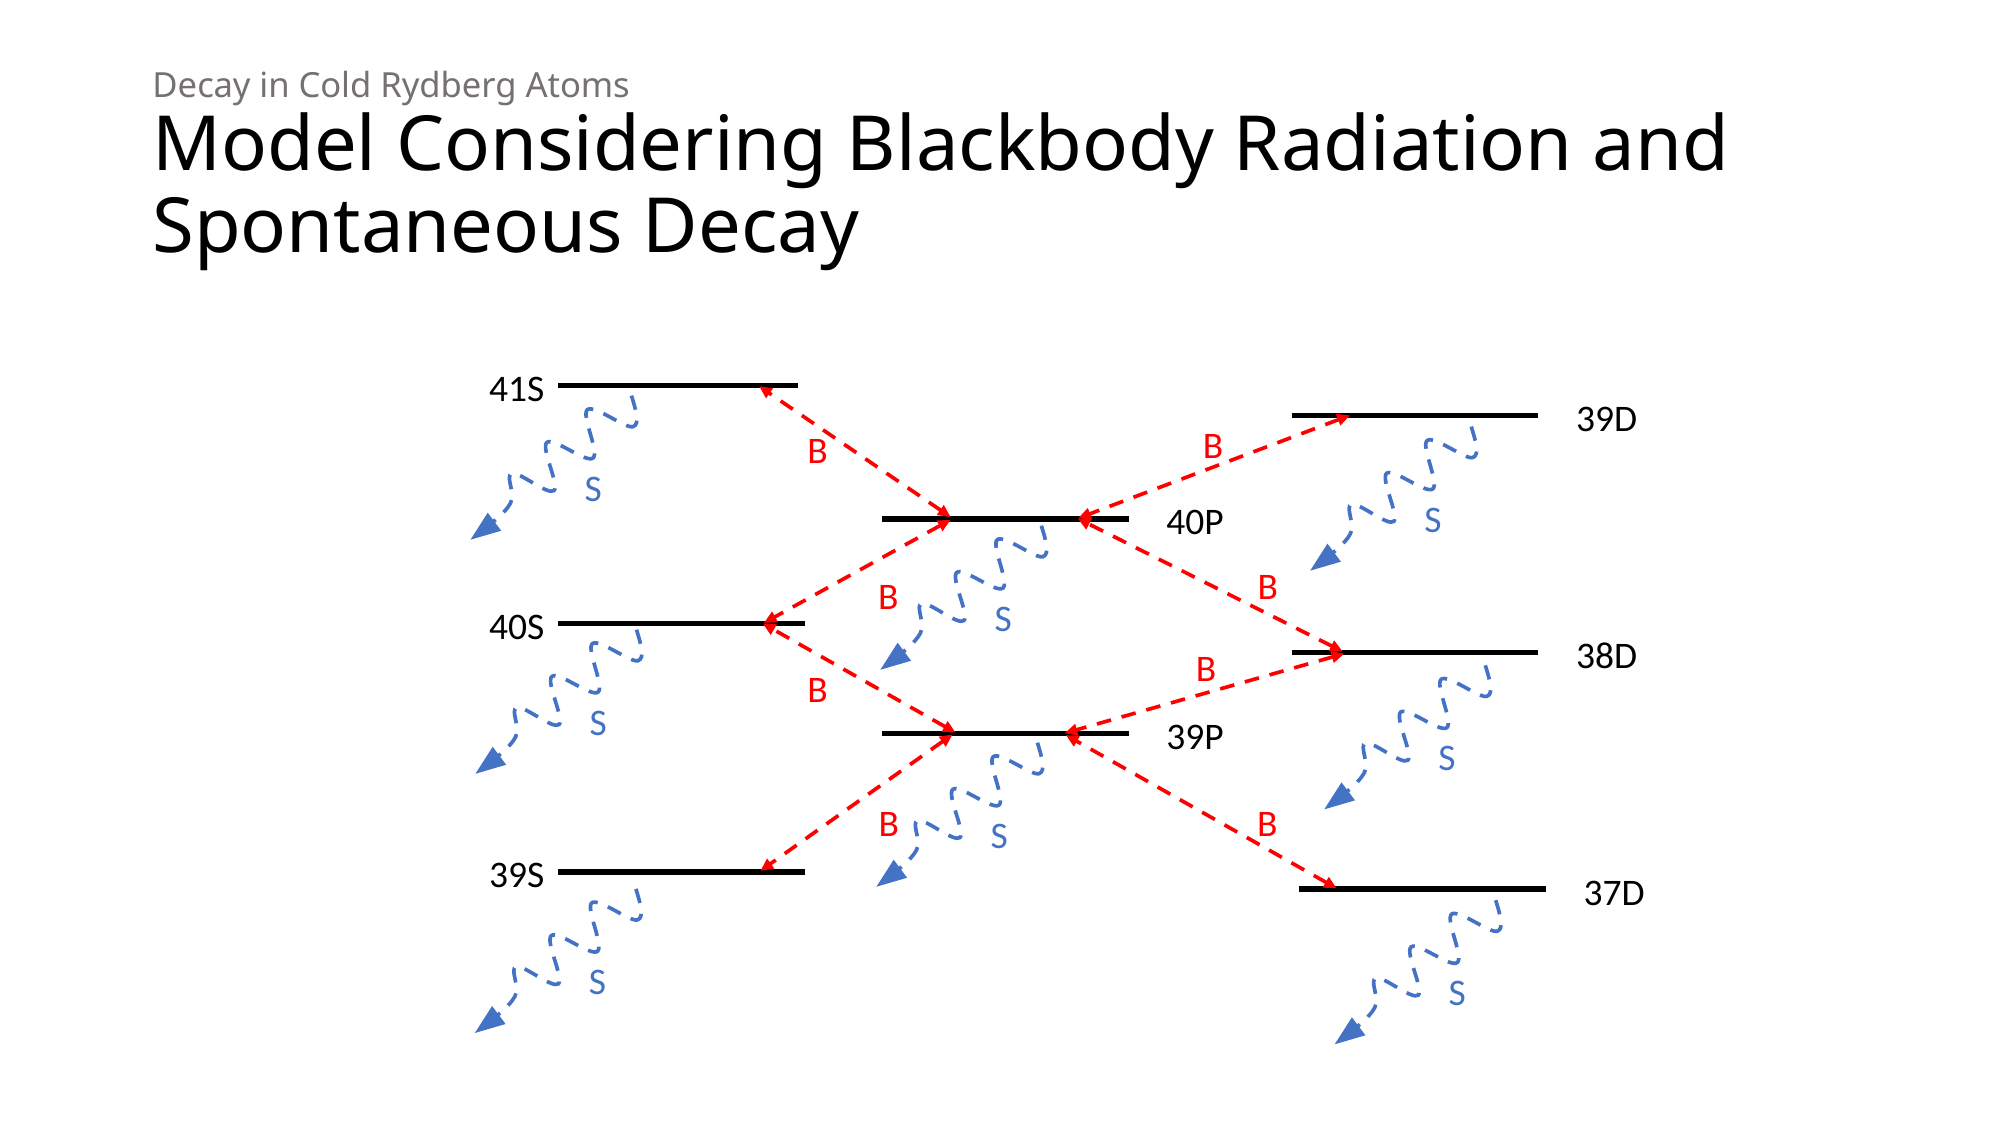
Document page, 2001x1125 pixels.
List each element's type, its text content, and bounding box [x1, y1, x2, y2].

title Decay in Cold Rydberg Atoms Model Considering Blackbody Radiation and Spontaneous Decay [137, 59, 1863, 278]
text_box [442, 445, 1523, 1022]
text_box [475, 356, 1659, 918]
